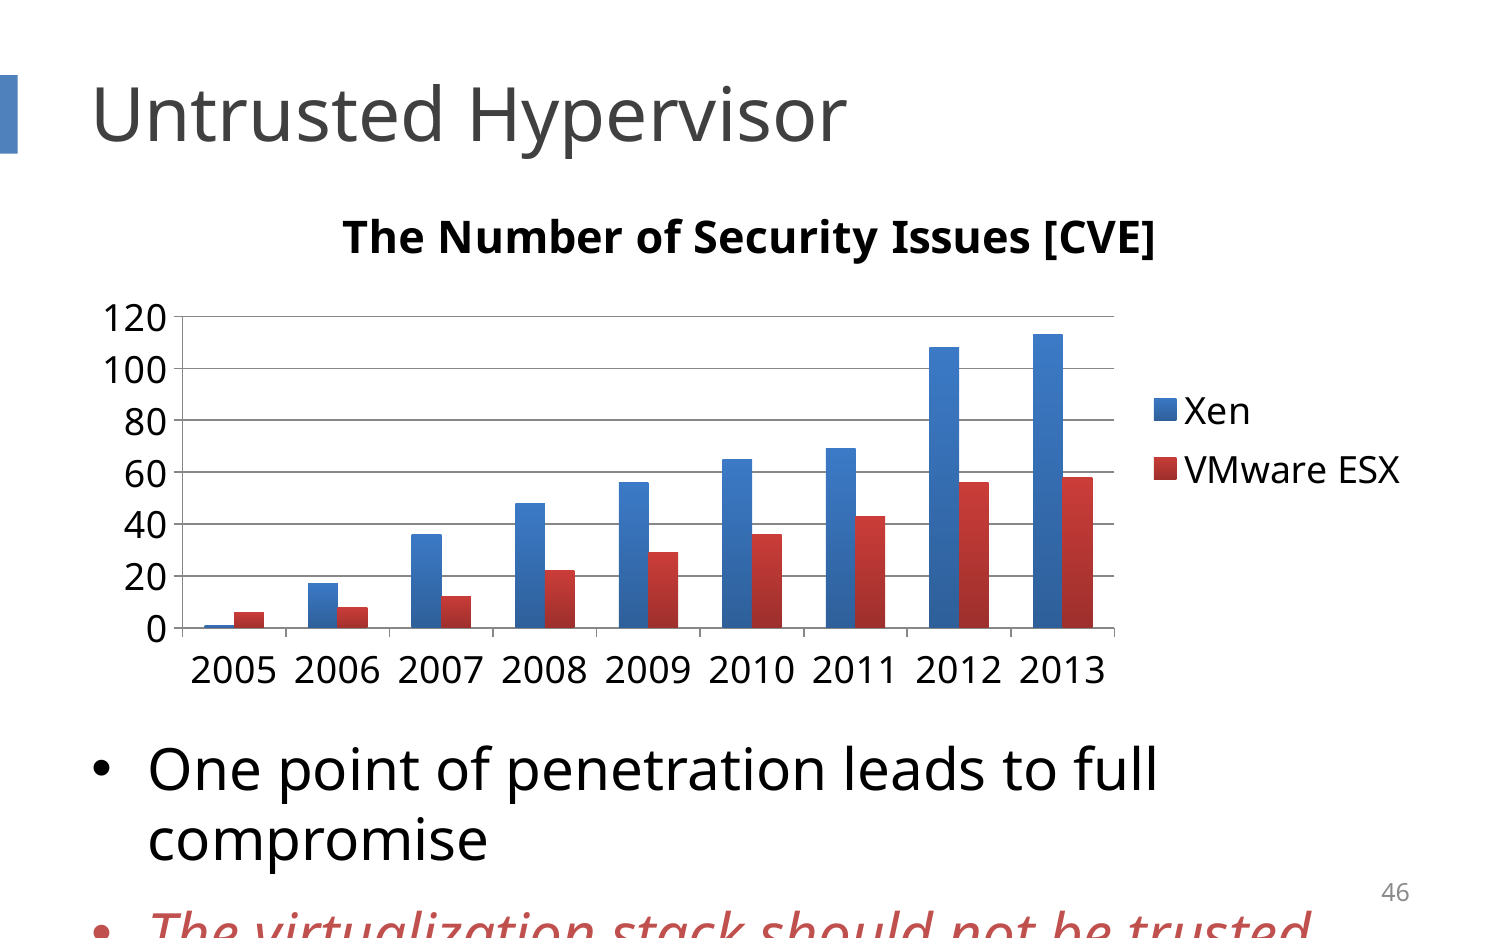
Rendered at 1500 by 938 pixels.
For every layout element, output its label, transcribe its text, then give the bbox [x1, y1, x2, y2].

chart [74, 173, 1426, 706]
text_box One point of penetration leads to full compromise The virtualization stack should not be trusted [76, 724, 1459, 938]
title Untrusted Hypervisor [75, 37, 1425, 172]
